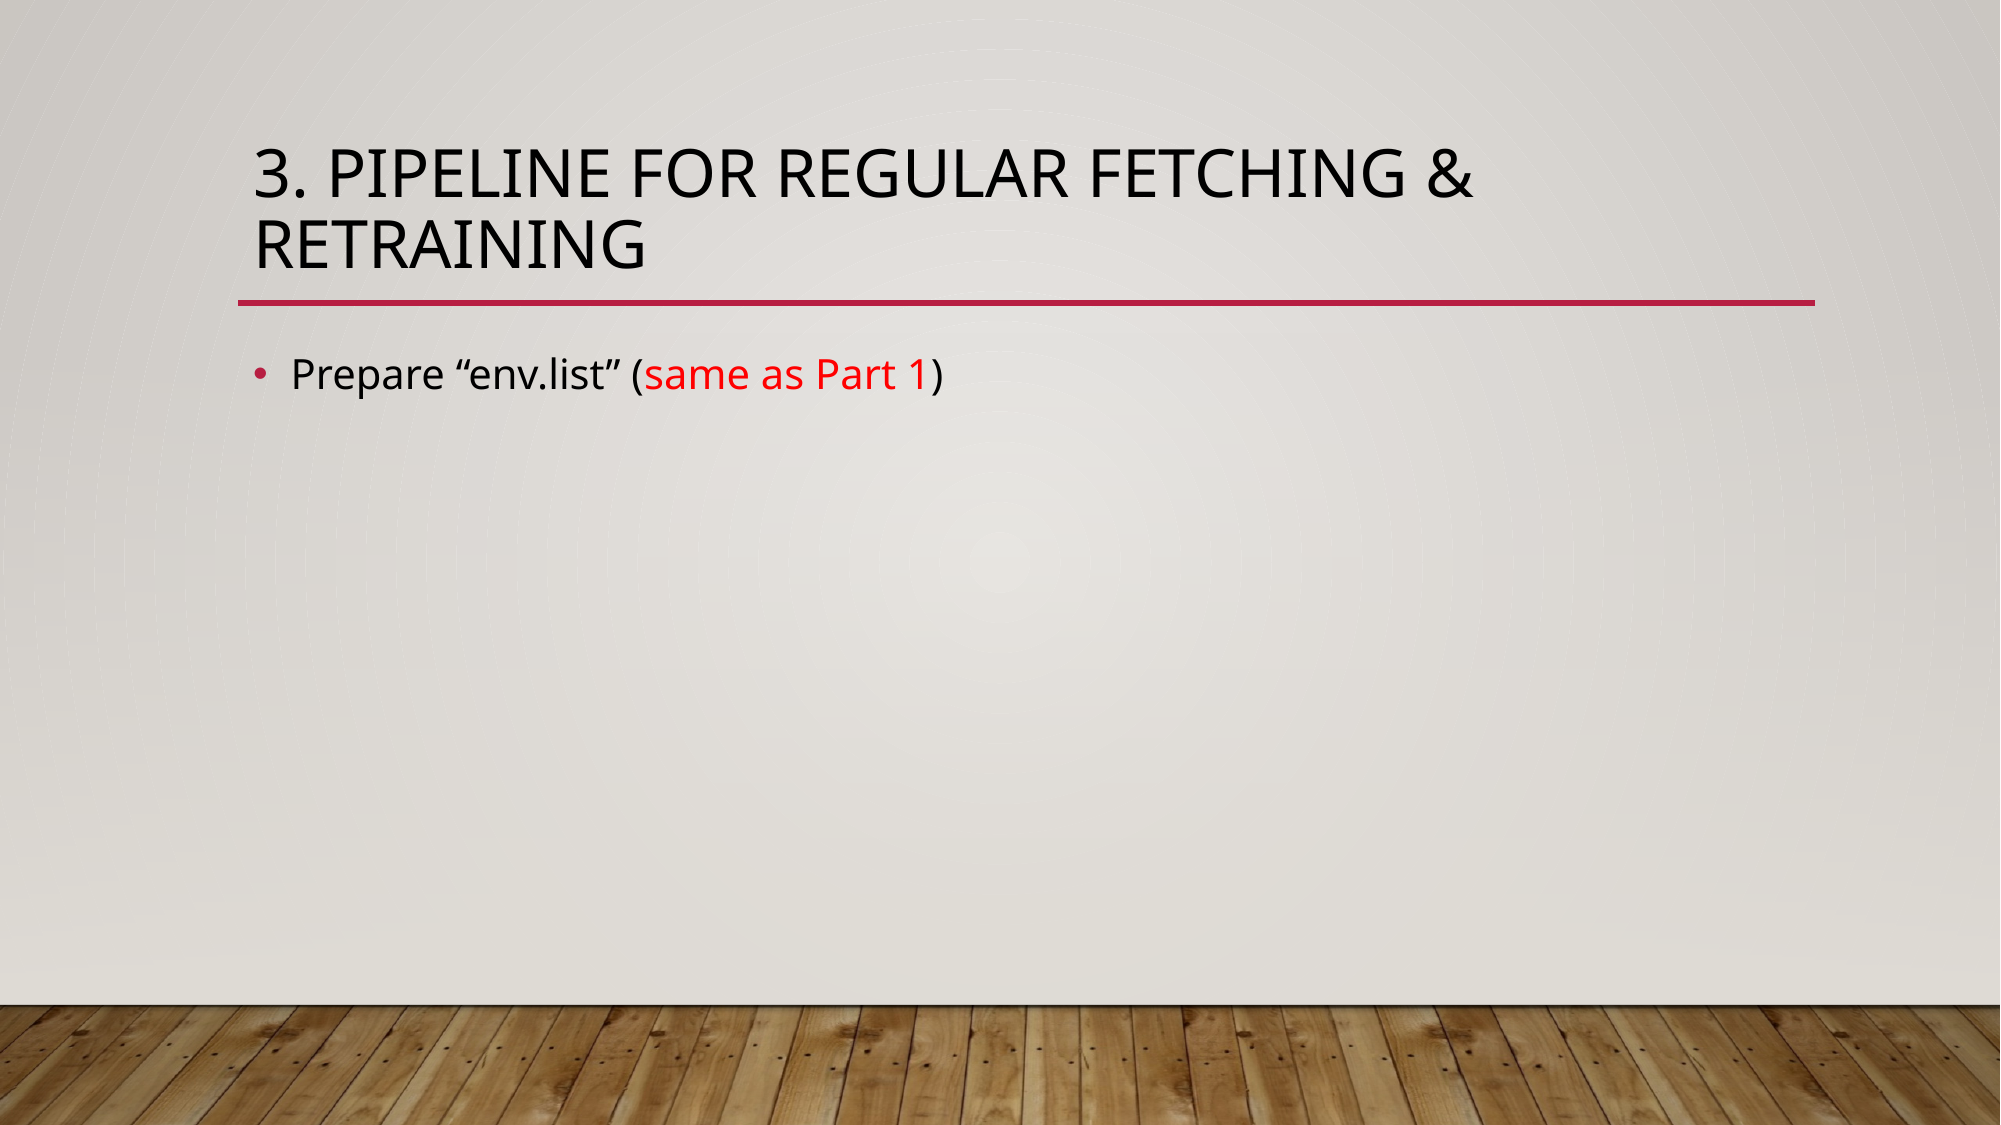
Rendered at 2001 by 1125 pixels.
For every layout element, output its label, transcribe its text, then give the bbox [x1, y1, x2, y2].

picture [0, 1005, 2000, 1125]
list Prepare “env.list” (same as Part 1) [238, 330, 1814, 897]
title 3. Pipeline for regular fetching & retraining [238, 131, 1814, 305]
